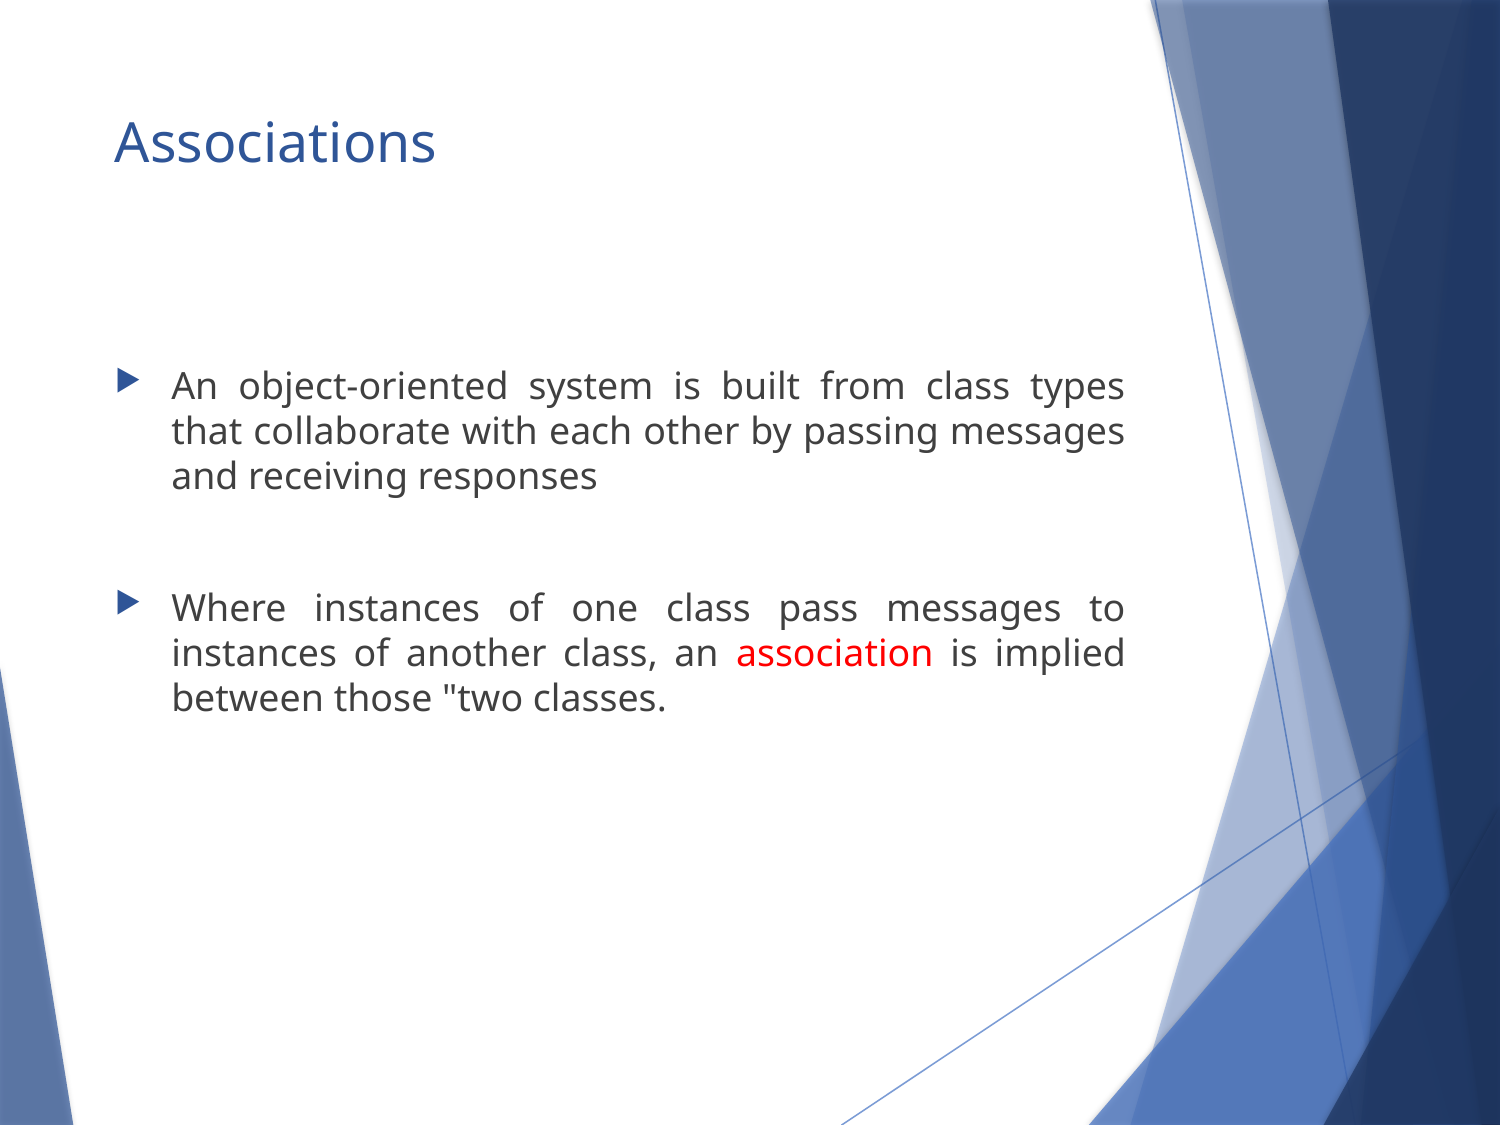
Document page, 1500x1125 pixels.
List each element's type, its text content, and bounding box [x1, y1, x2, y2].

list An object-oriented system is built from class types that collaborate with each other by passing messages and receiving responses Where instances of one class pass messages to instances of another class, an association is implied between those "two classes. [99, 354, 1142, 992]
title Associations [99, 99, 1142, 317]
